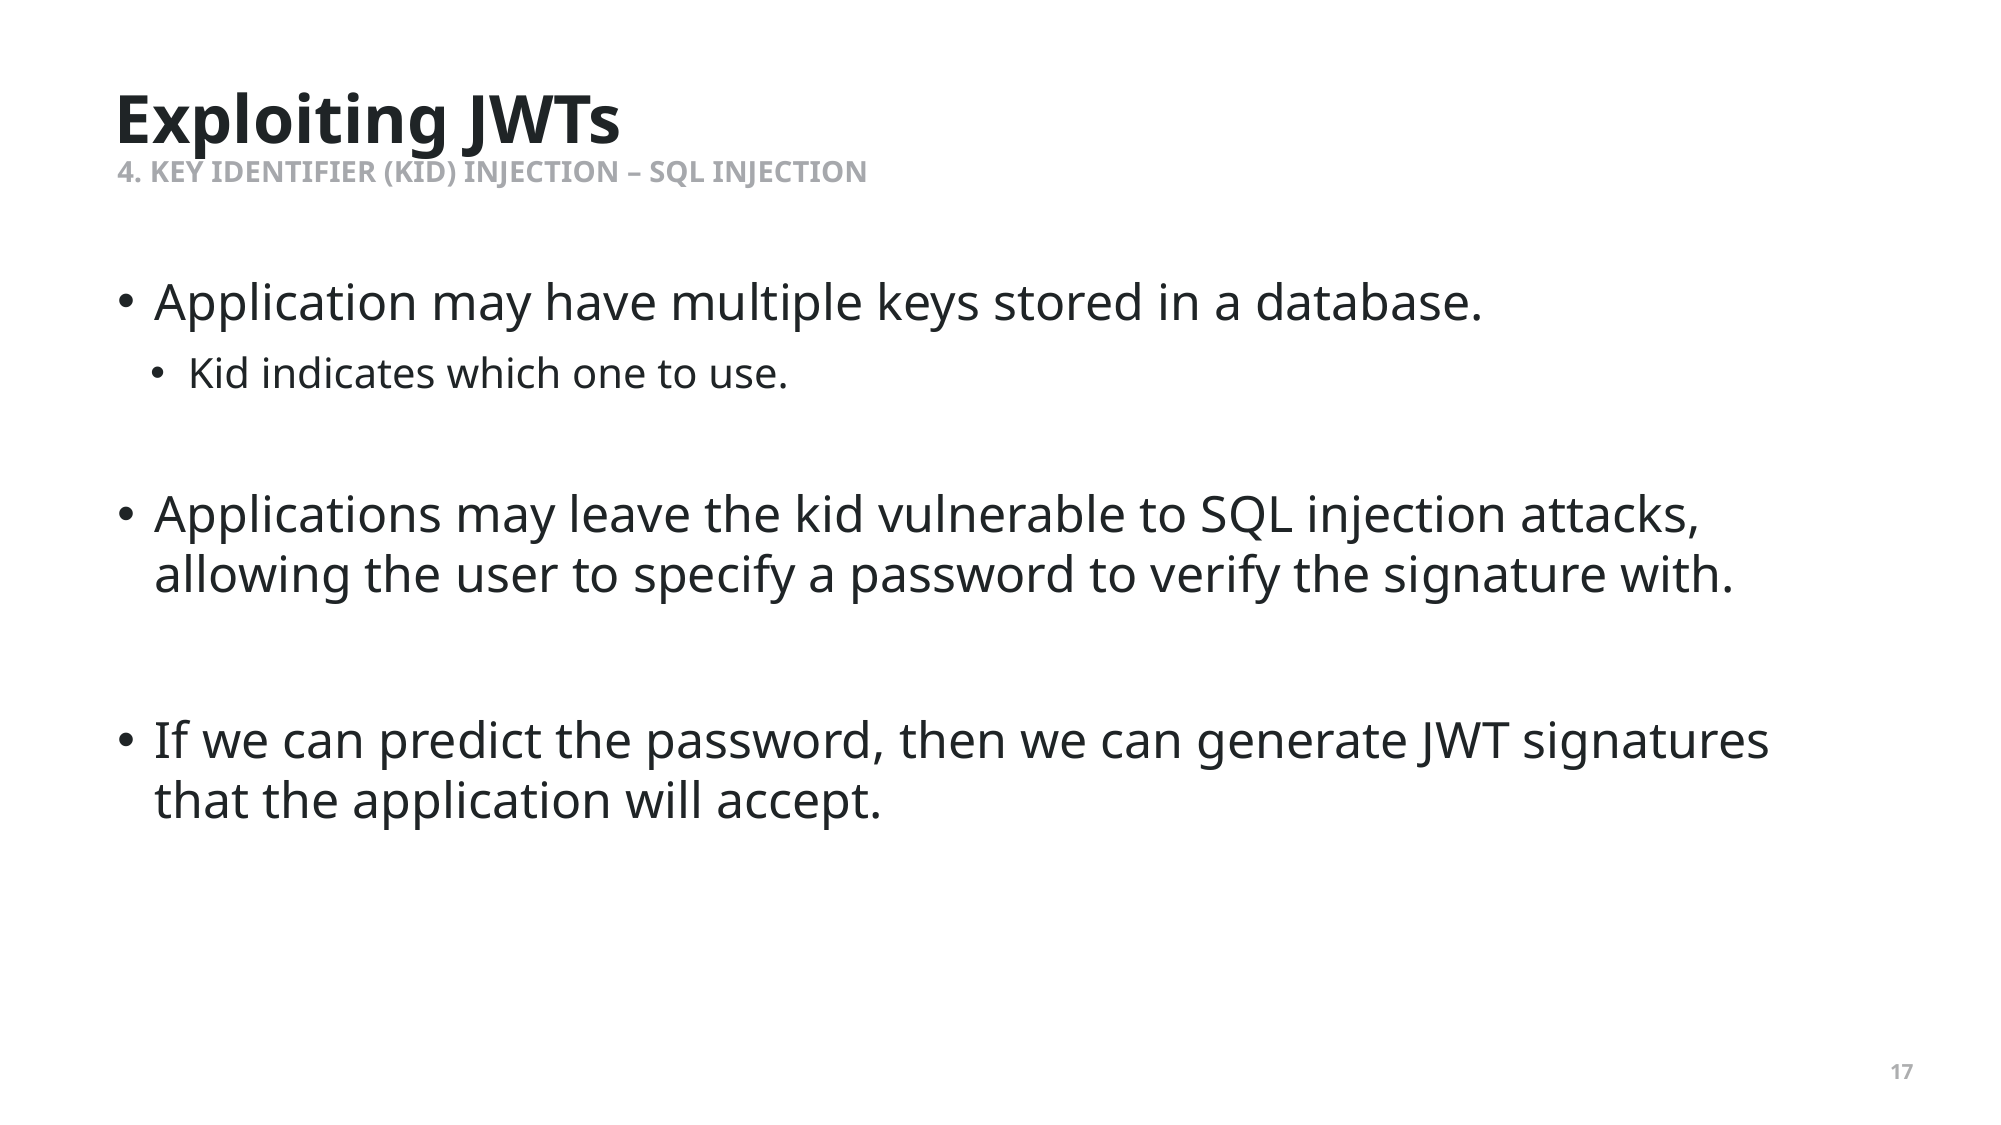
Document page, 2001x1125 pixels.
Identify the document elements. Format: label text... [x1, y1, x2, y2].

list Exploiting JWTs [99, 69, 1928, 141]
title 4. Key Identifier (kid) Injection – SQL Injection [102, 146, 1928, 200]
list Application may have multiple keys stored in a database. Kid indicates which one to use. Applications may leave the kid vulnerable to SQL injection attacks, allowing the user to specify a password to verify the signature with. If we can predict the password, then we can generate JWT signatures that the application will accept. [102, 262, 1900, 1025]
